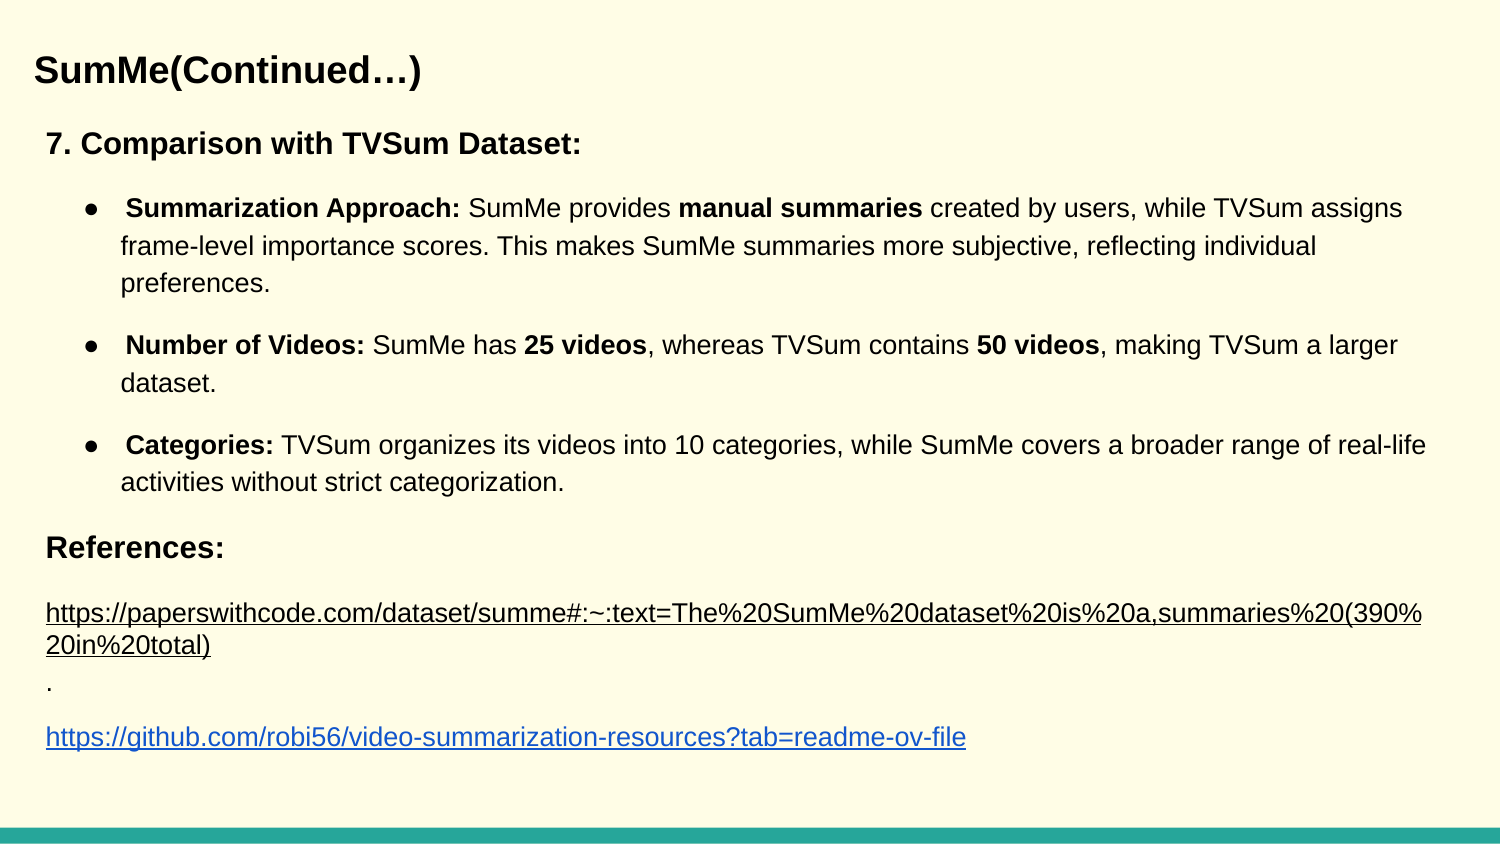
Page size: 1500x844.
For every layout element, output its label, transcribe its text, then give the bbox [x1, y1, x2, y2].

title SumMe(Continued…) [19, 23, 1417, 124]
list 7. Comparison with TVSum Dataset: ● Summarization Approach: SumMe provides manual summaries created by users, while TVSum assigns frame-level importance scores. This makes SumMe summaries more subjective, reflecting individual preferences. ● Number of Videos: SumMe has 25 videos, whereas TVSum contains 50 videos, making TVSum a larger dataset. ● Categories: TVSum organizes its videos into 10 categories, while SumMe covers a broader range of real-life activities without strict categorization. References: https://paperswithcode.com/dataset/summe#:~:text=The%20SumMe%20dataset%20is%20a,summaries%20(390%20in%20total). https://github.com/robi56/video-summarization-resources?tab=readme-ov-file [30, 102, 1449, 825]
